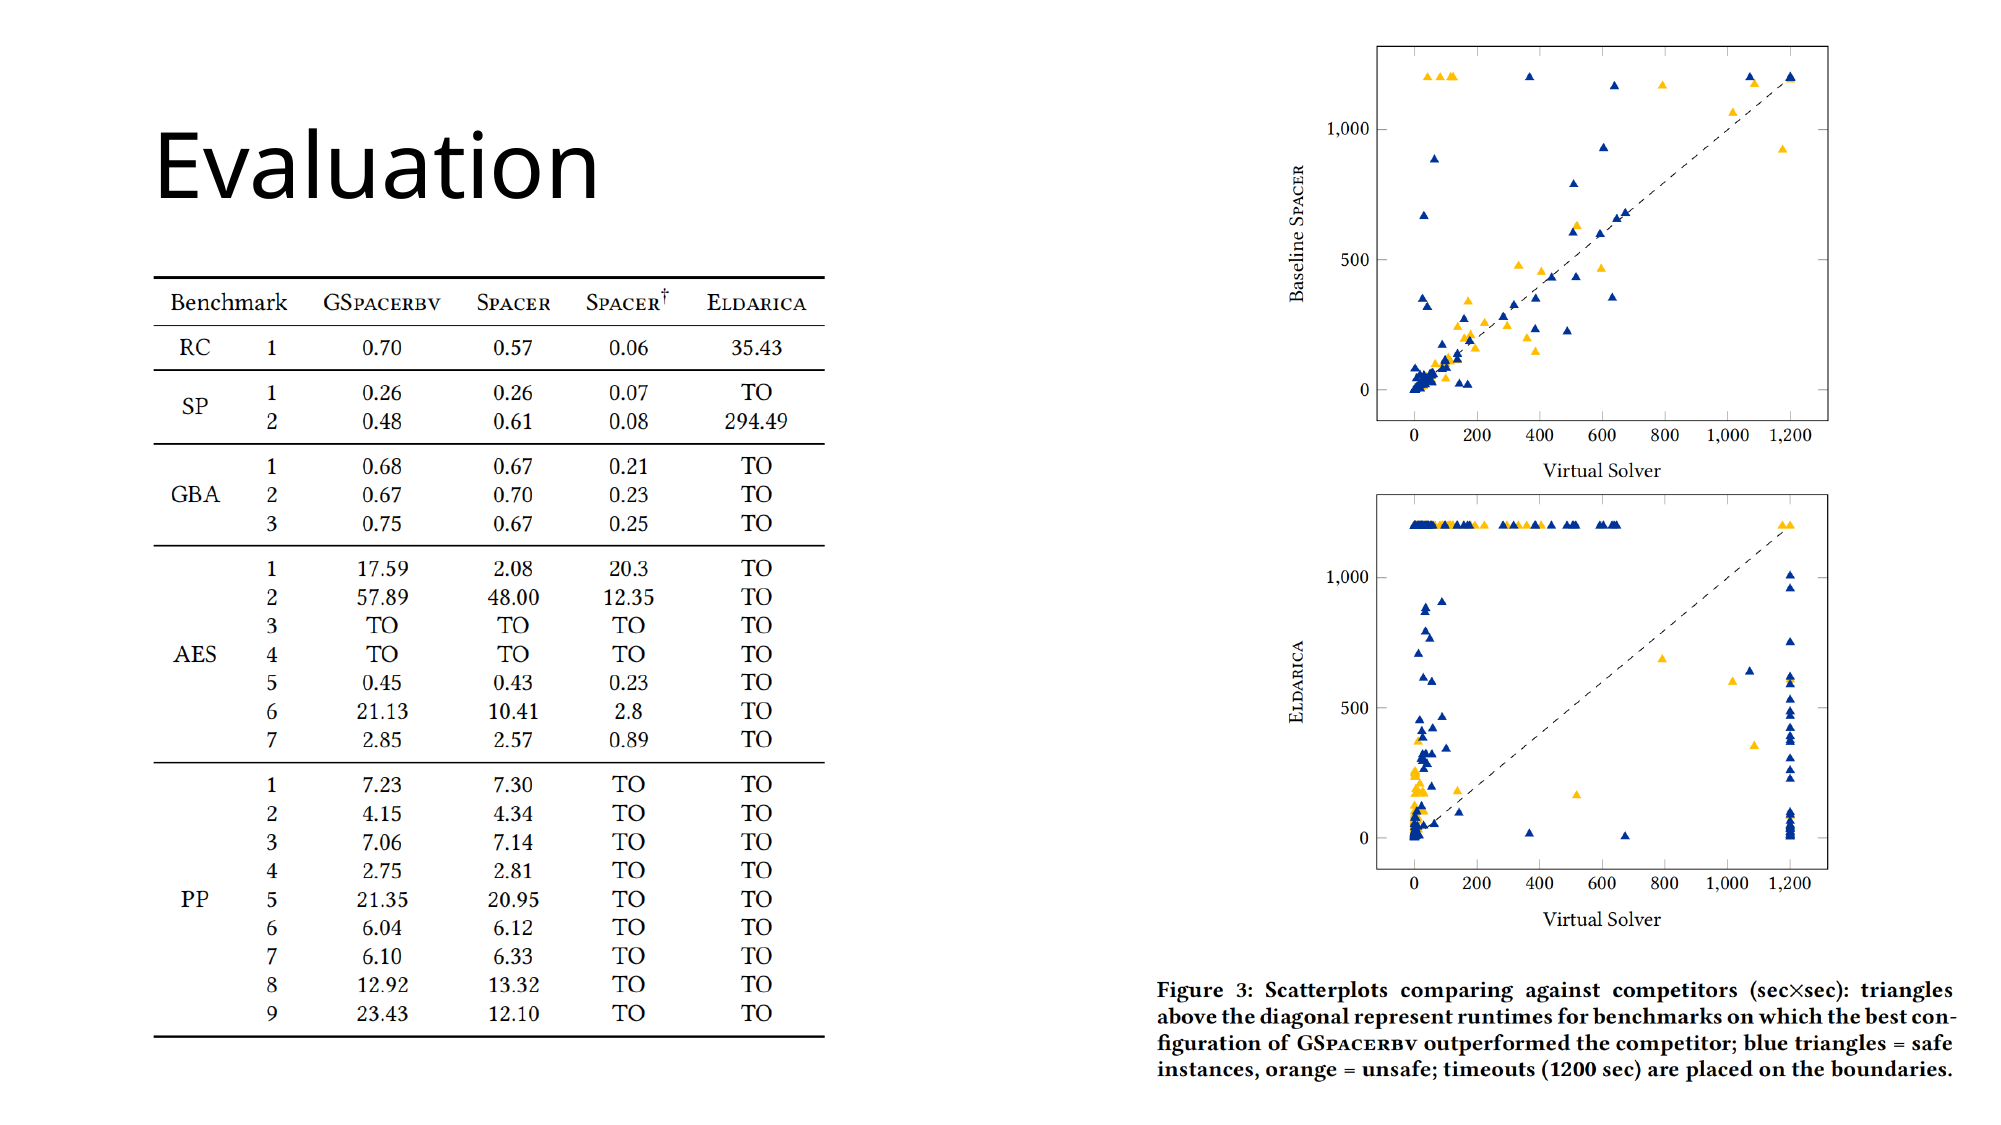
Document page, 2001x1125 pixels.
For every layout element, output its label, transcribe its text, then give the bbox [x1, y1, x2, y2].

picture [1142, 18, 1968, 1092]
title Evaluation [137, 59, 1142, 278]
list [137, 255, 856, 1053]
